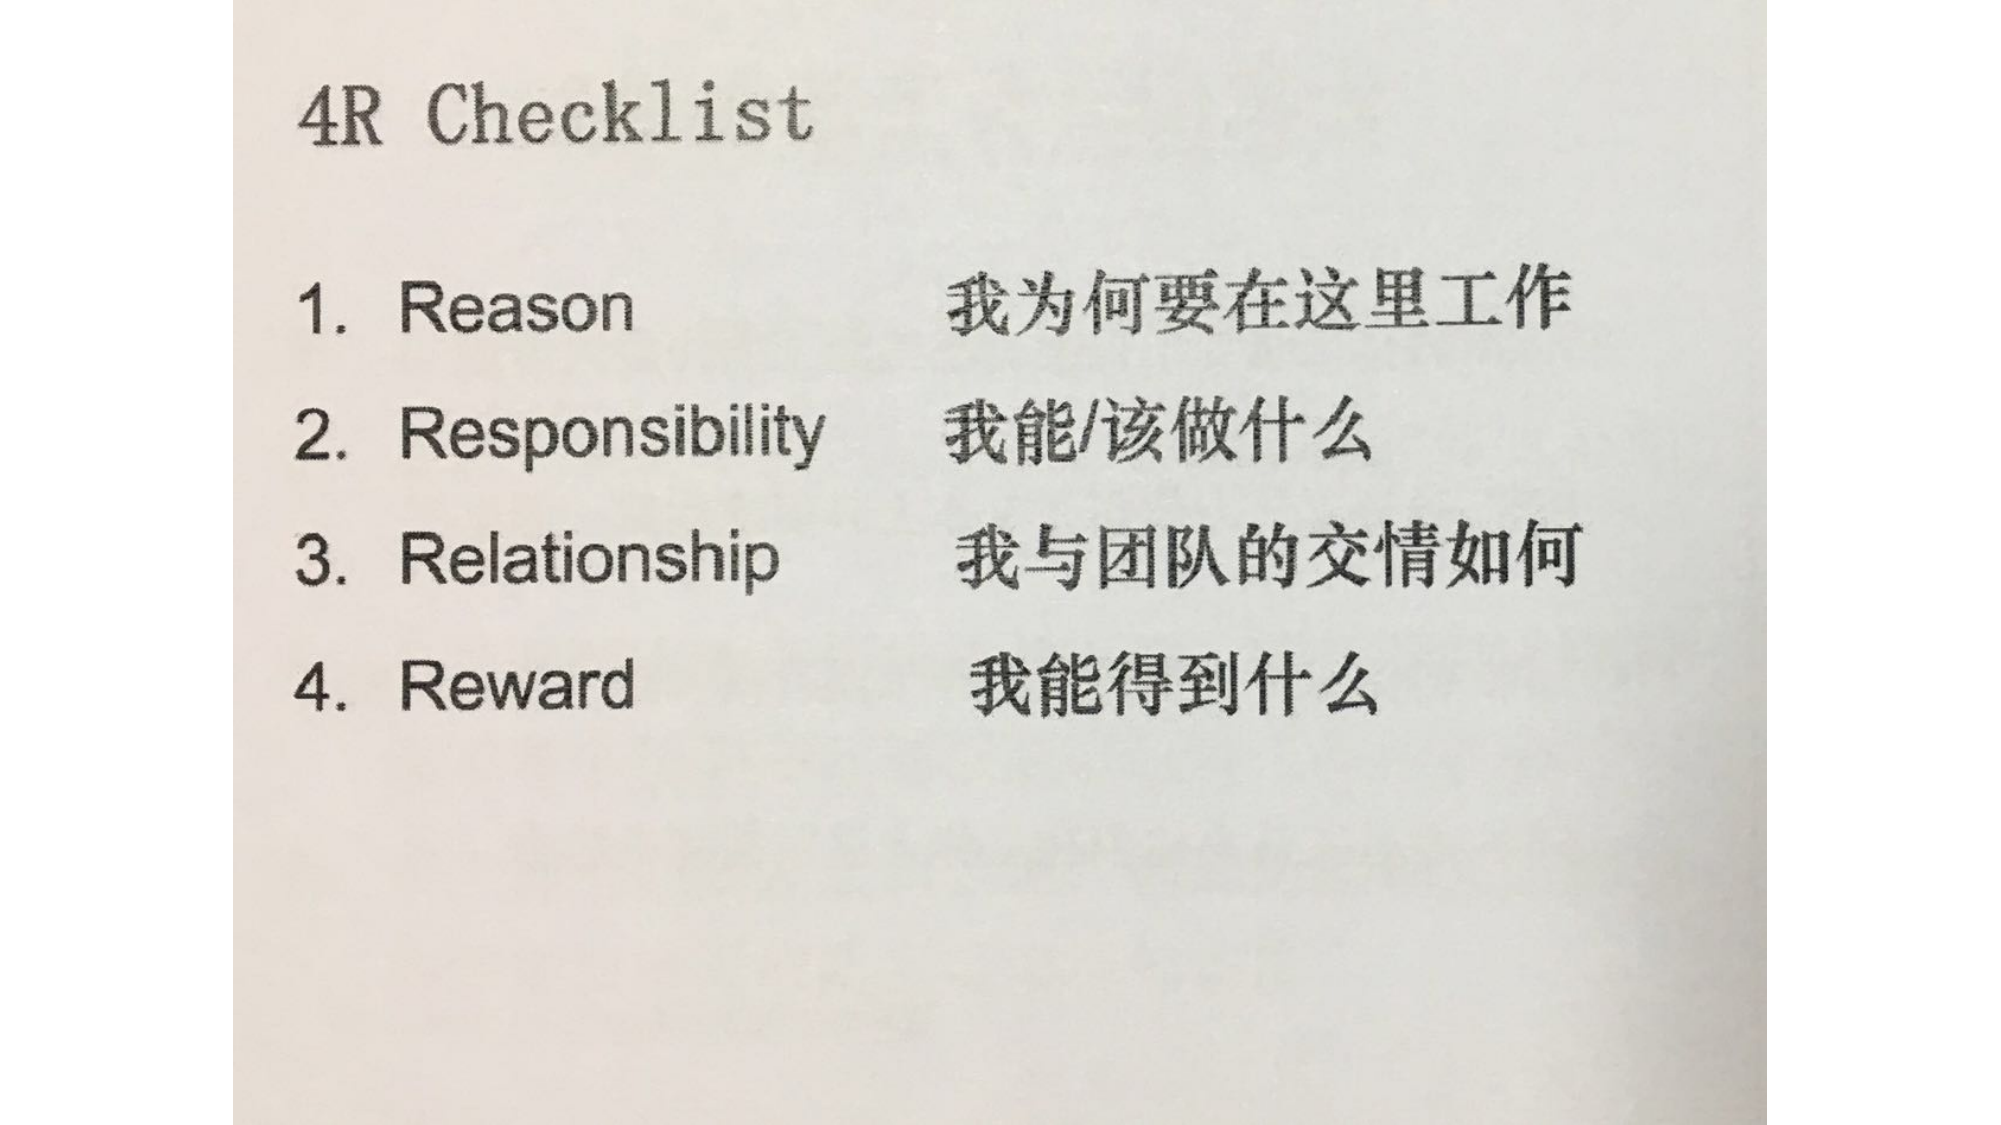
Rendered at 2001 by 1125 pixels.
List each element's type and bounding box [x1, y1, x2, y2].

picture [233, 0, 1767, 1125]
